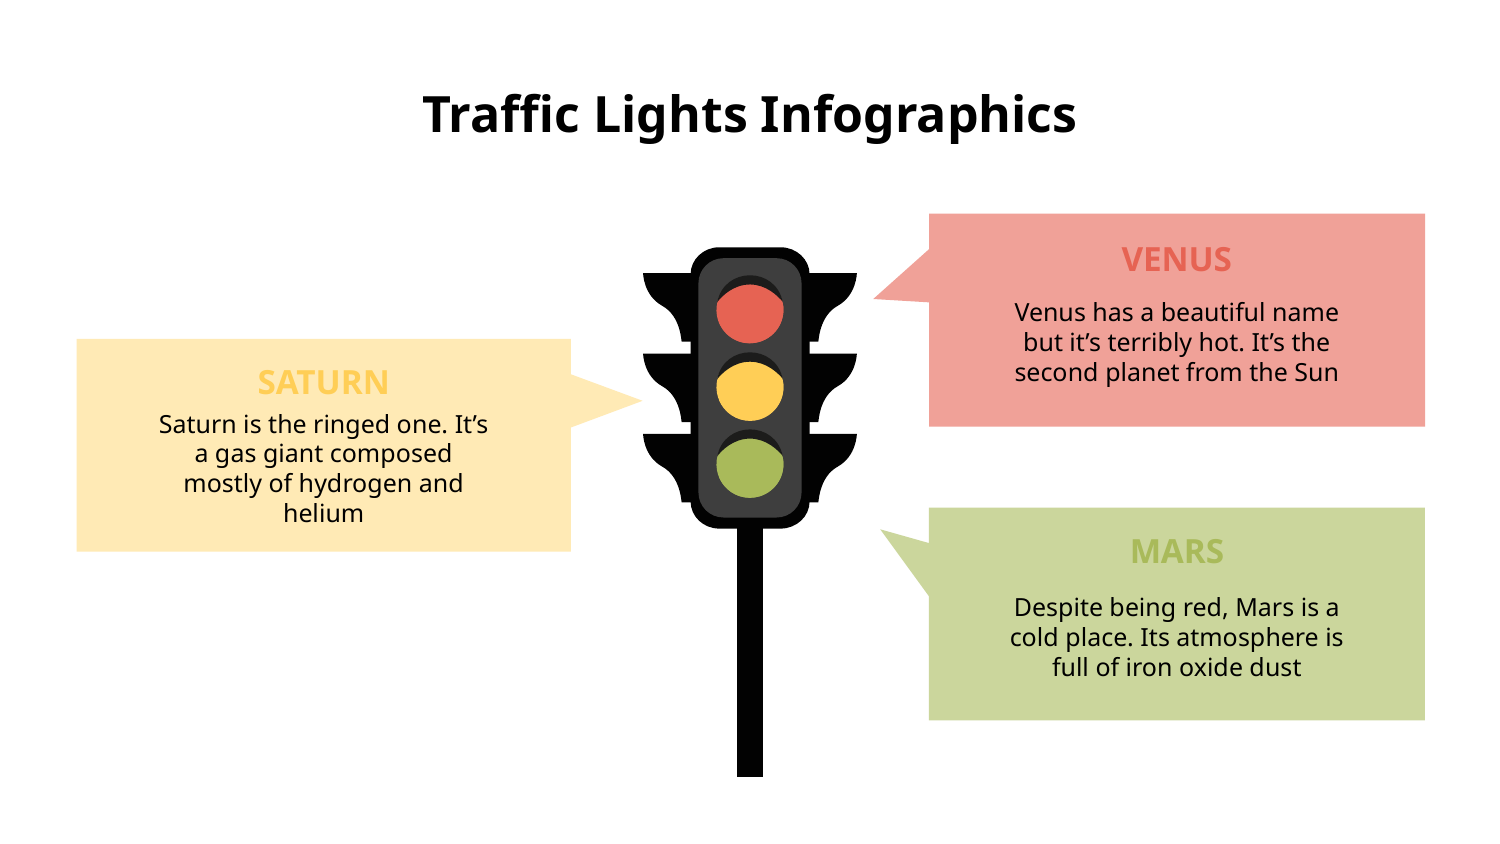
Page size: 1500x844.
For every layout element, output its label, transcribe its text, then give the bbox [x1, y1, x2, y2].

text_box SATURN [137, 358, 511, 403]
text_box [873, 213, 1426, 427]
text_box Saturn is the ringed one. It’s a gas giant composed mostly of hydrogen and helium [137, 403, 511, 532]
text_box VENUS [990, 234, 1364, 277]
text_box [642, 246, 858, 778]
text_box Despite being red, Mars is a cold place. Its atmosphere is full of iron oxide dust [990, 572, 1364, 701]
text_box [76, 338, 637, 552]
text_box [880, 507, 1425, 721]
text_box Venus has a beautiful name but it’s terribly hot. It’s the second planet from the Sun [990, 277, 1364, 406]
title Traffic Lights Infographics [75, 67, 1425, 133]
text_box MARS [990, 527, 1364, 572]
